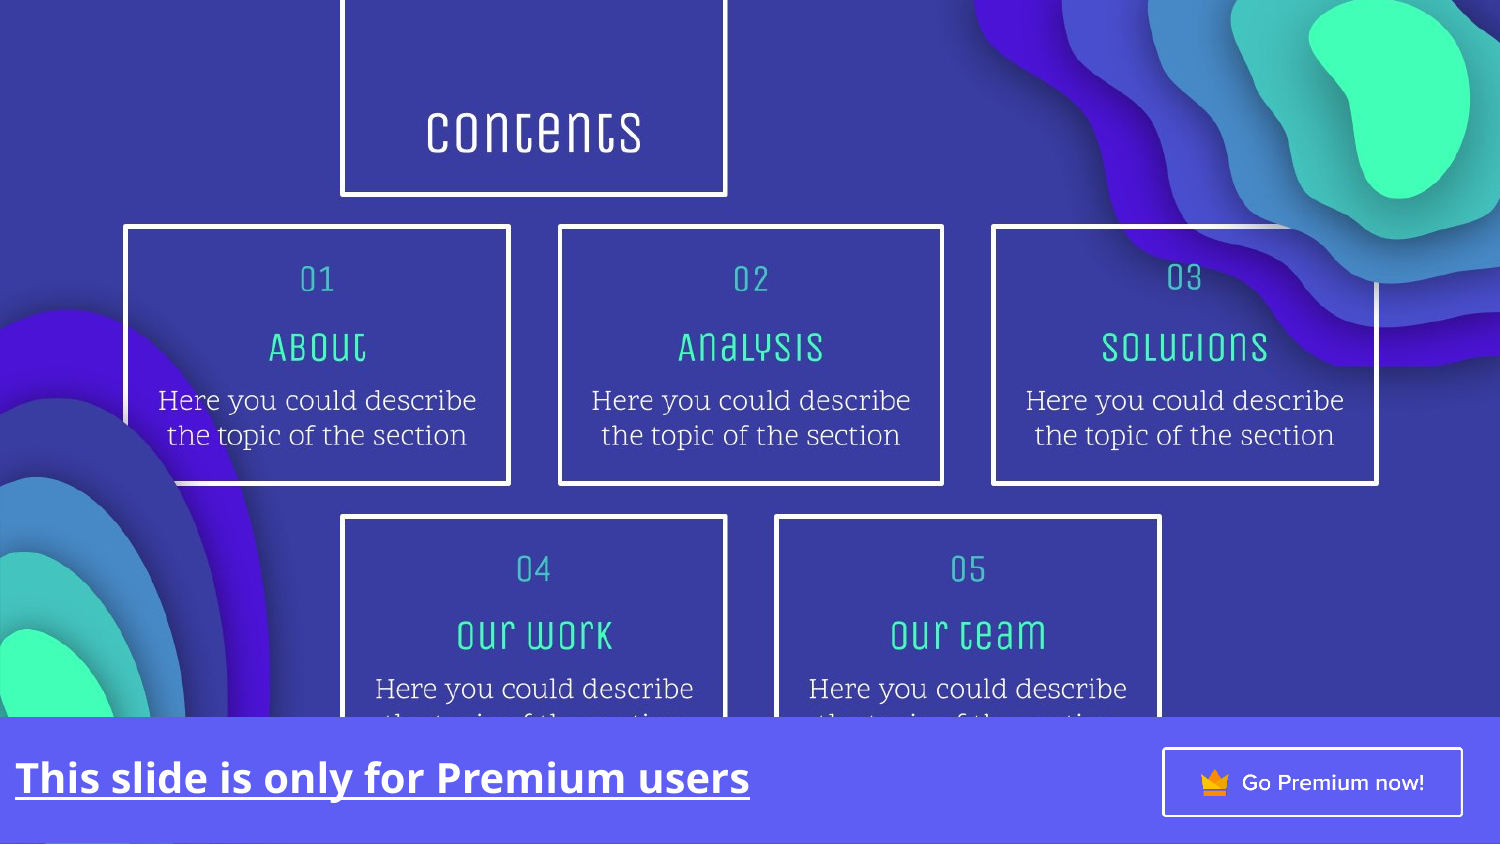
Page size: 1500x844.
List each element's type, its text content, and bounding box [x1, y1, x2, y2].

picture [1162, 747, 1463, 817]
text_box This slide is only for Premium users [0, 717, 1500, 844]
picture [0, 0, 1500, 717]
